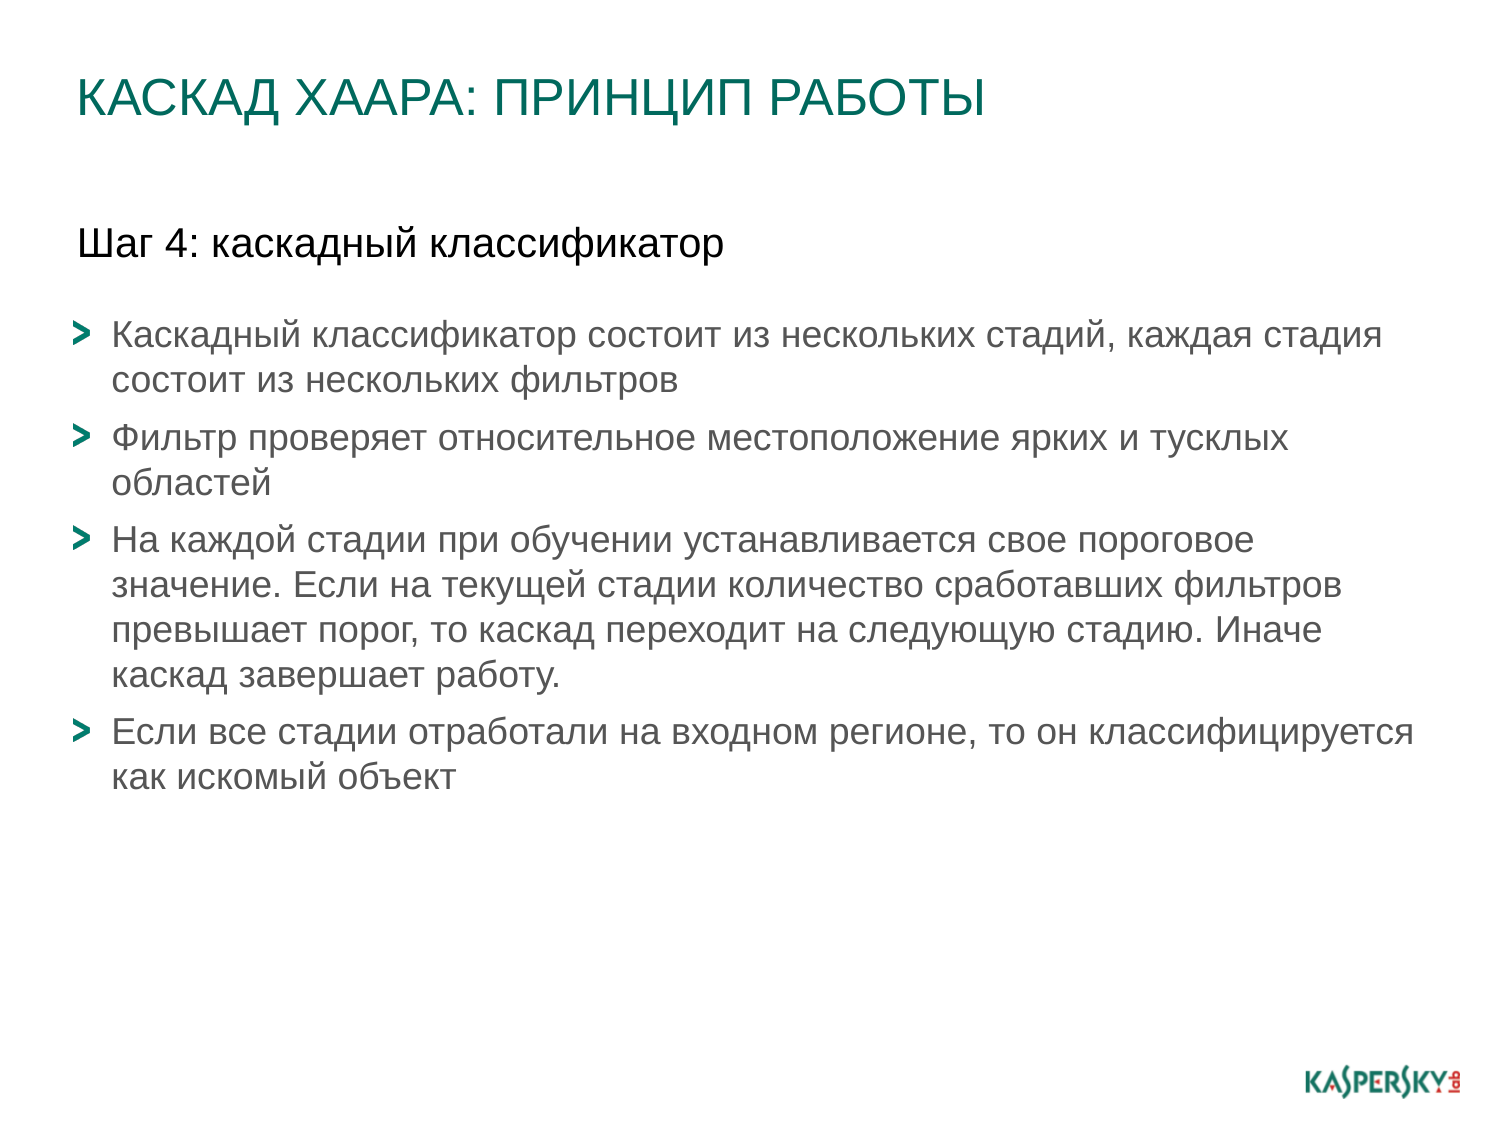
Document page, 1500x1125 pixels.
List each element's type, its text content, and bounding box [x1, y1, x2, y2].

picture [73, 718, 90, 742]
picture [73, 525, 90, 550]
picture [73, 320, 90, 345]
list Каскадный классификатор состоит из нескольких стадий, каждая стадия состоит из нескольких фильтров Фильтр проверяет относительное местоположение ярких и тусклых областей На каждой стадии при обучении устанавливается свое пороговое значение. Если на текущей стадии количество сработавших фильтров превышает порог, то каскад переходит на следующую стадию. Иначе каскад завершает работу. Если все стадии отработали на входном регионе, то он классифицируется как искомый объект [73, 309, 1424, 1012]
list Шаг 4: каскадный классификатор [76, 215, 1424, 309]
picture [73, 423, 90, 447]
picture [1305, 1064, 1460, 1099]
title Каскад Хаара: принцип работы [76, 65, 1424, 191]
